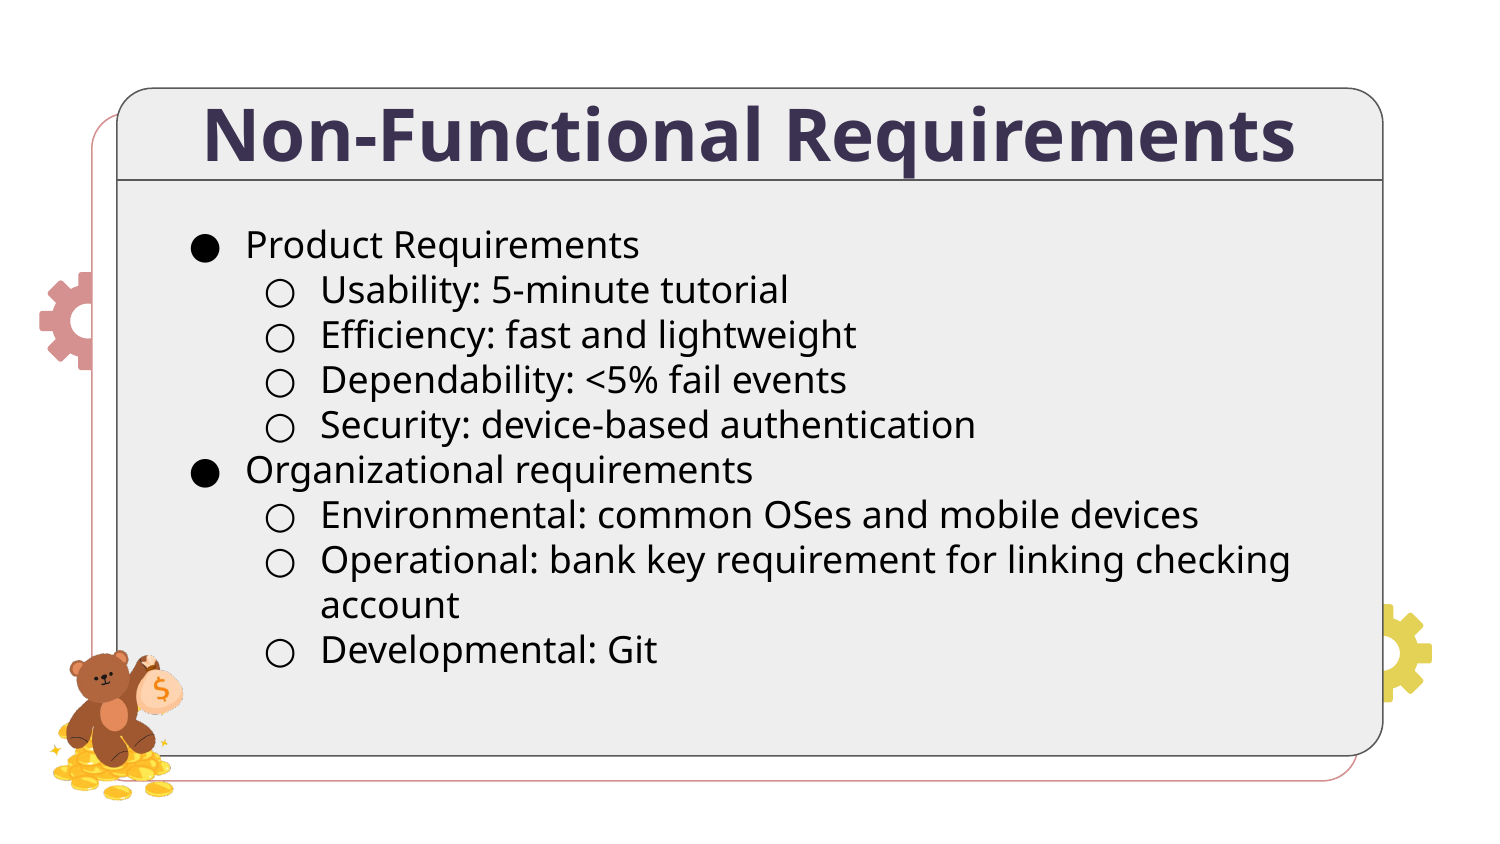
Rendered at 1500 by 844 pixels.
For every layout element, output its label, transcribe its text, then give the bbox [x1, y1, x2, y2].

subtitle Product Requirements Usability: 5-minute tutorial Efficiency: fast and lightweight Dependability: <5% fail events Security: device-based authentication Organizational requirements Environmental: common OSes and mobile devices Operational: bank key requirement for linking checking account Developmental: Git [170, 221, 1330, 723]
title Non-Functional Requirements [116, 88, 1383, 181]
picture [0, 607, 237, 844]
